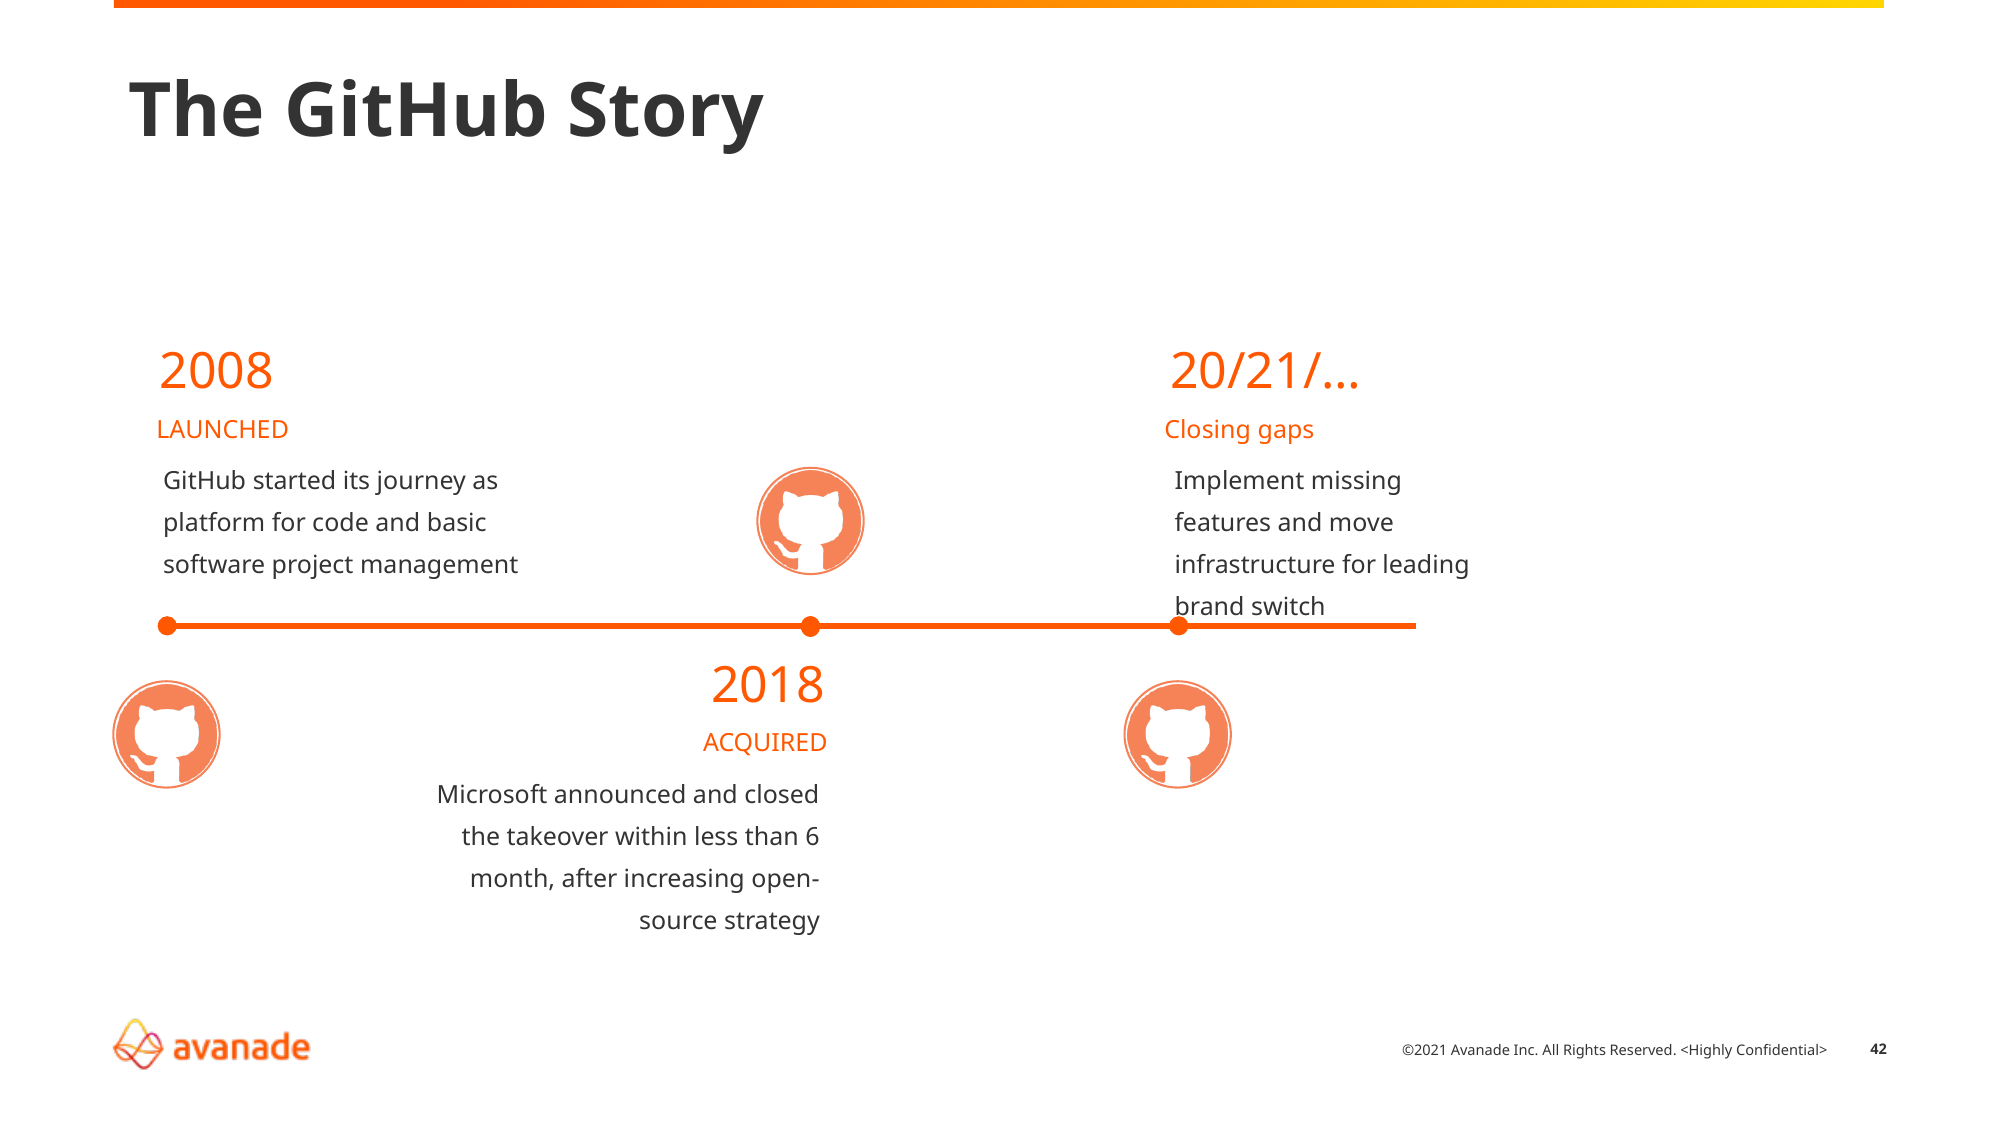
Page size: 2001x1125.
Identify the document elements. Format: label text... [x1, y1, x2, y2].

text_box acquired [688, 719, 843, 764]
title The GitHub Story [113, 64, 1883, 228]
text_box [799, 615, 821, 625]
text_box Closing gaps [1149, 406, 1330, 451]
text_box [799, 626, 822, 638]
text_box 2008 [145, 330, 289, 406]
text_box 2018 [696, 644, 840, 719]
text_box LAUNCHED [141, 406, 304, 451]
text_box [1168, 626, 1190, 637]
text_box GitHub started its journey as platform for code and basic software project management [145, 443, 582, 588]
text_box [156, 615, 178, 637]
text_box Implement missing features and move infrastructure for leading brand switch [1156, 443, 1506, 630]
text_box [1124, 681, 1231, 788]
text_box Microsoft announced and closed the takeover within less than 6 month, after increasing open-source strategy [406, 757, 838, 944]
picture [93, 999, 339, 1090]
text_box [757, 467, 864, 575]
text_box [113, 681, 220, 788]
text_box [1168, 615, 1190, 625]
text_box 20/21/… [1155, 330, 1376, 406]
